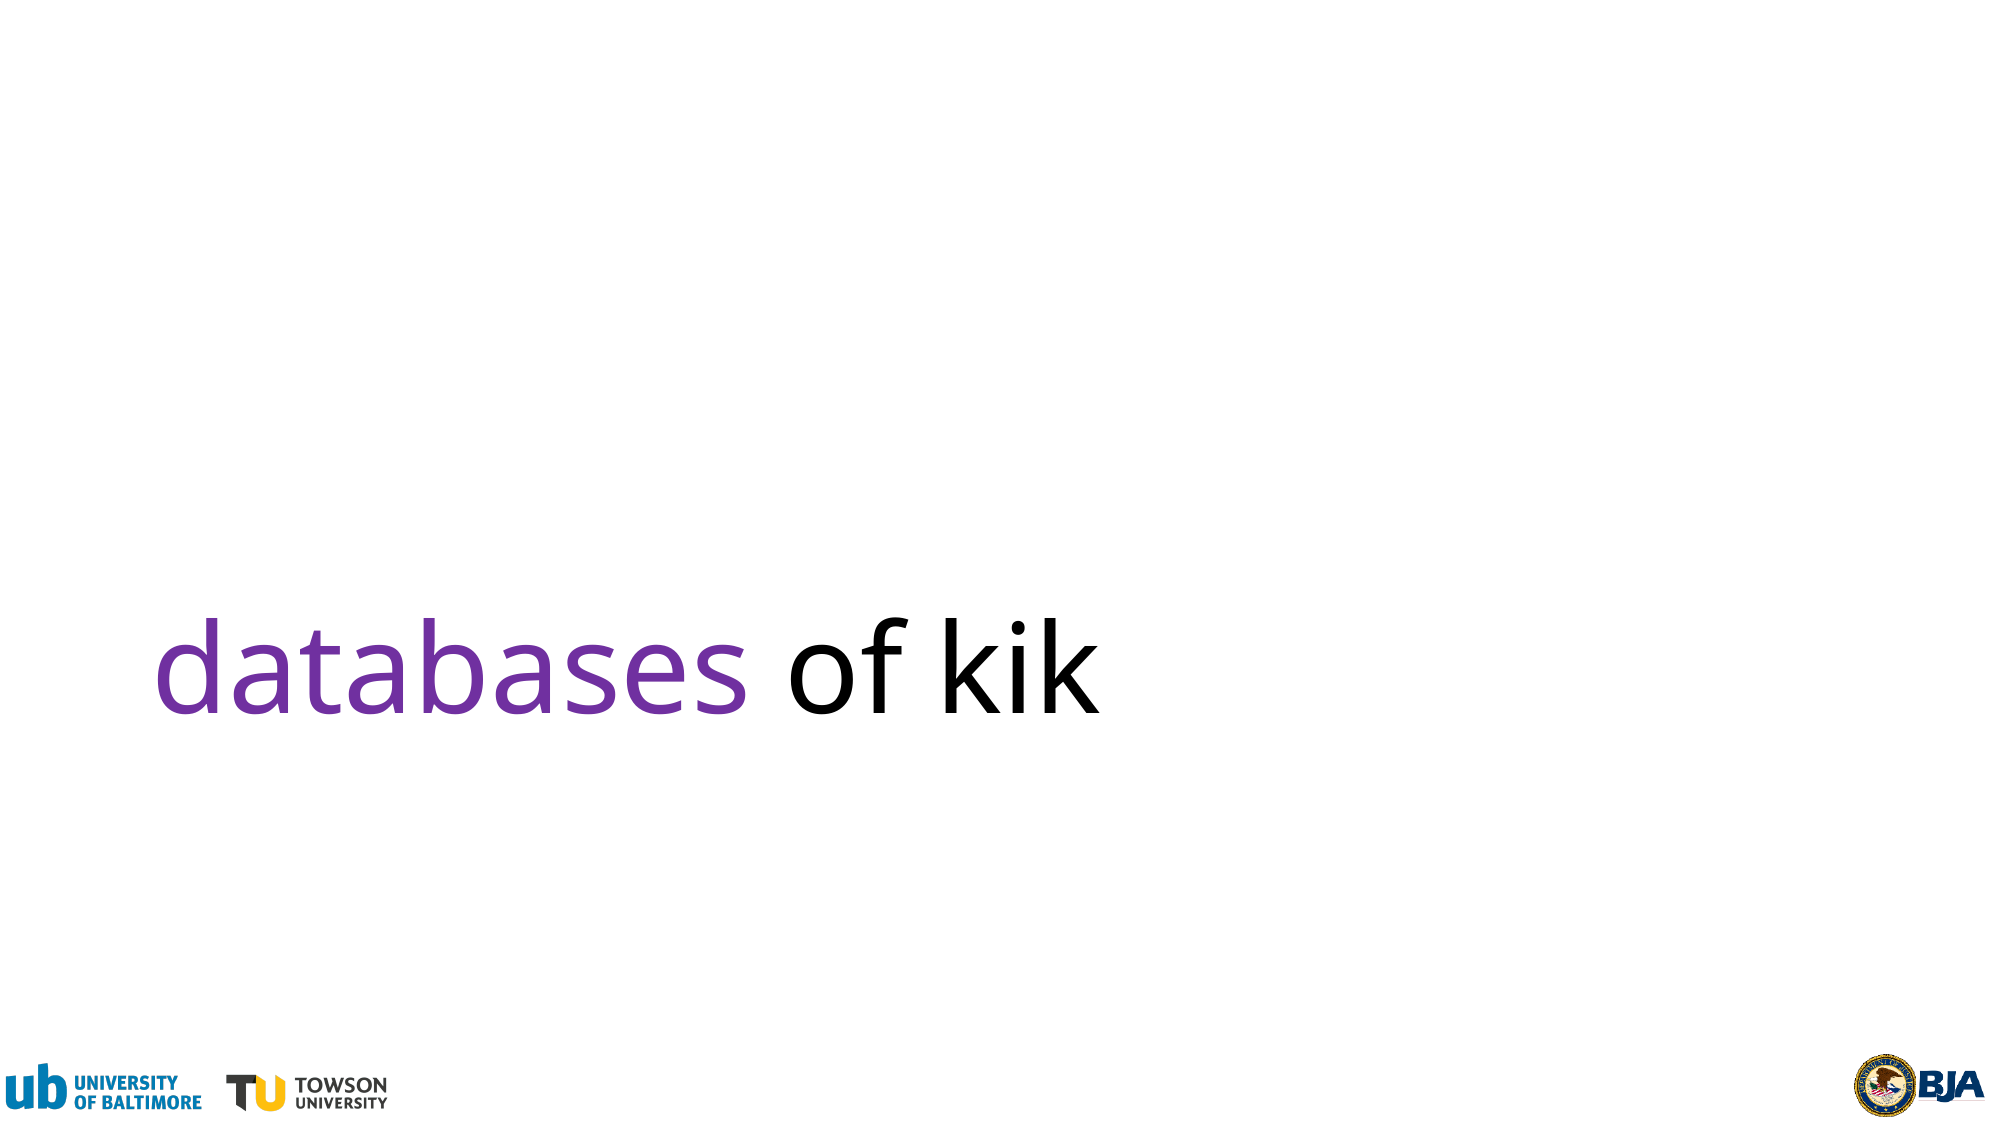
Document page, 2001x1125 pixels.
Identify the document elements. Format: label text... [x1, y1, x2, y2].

picture [0, 1031, 407, 1125]
title databases of kik [136, 280, 1862, 749]
picture [1854, 1054, 1986, 1117]
